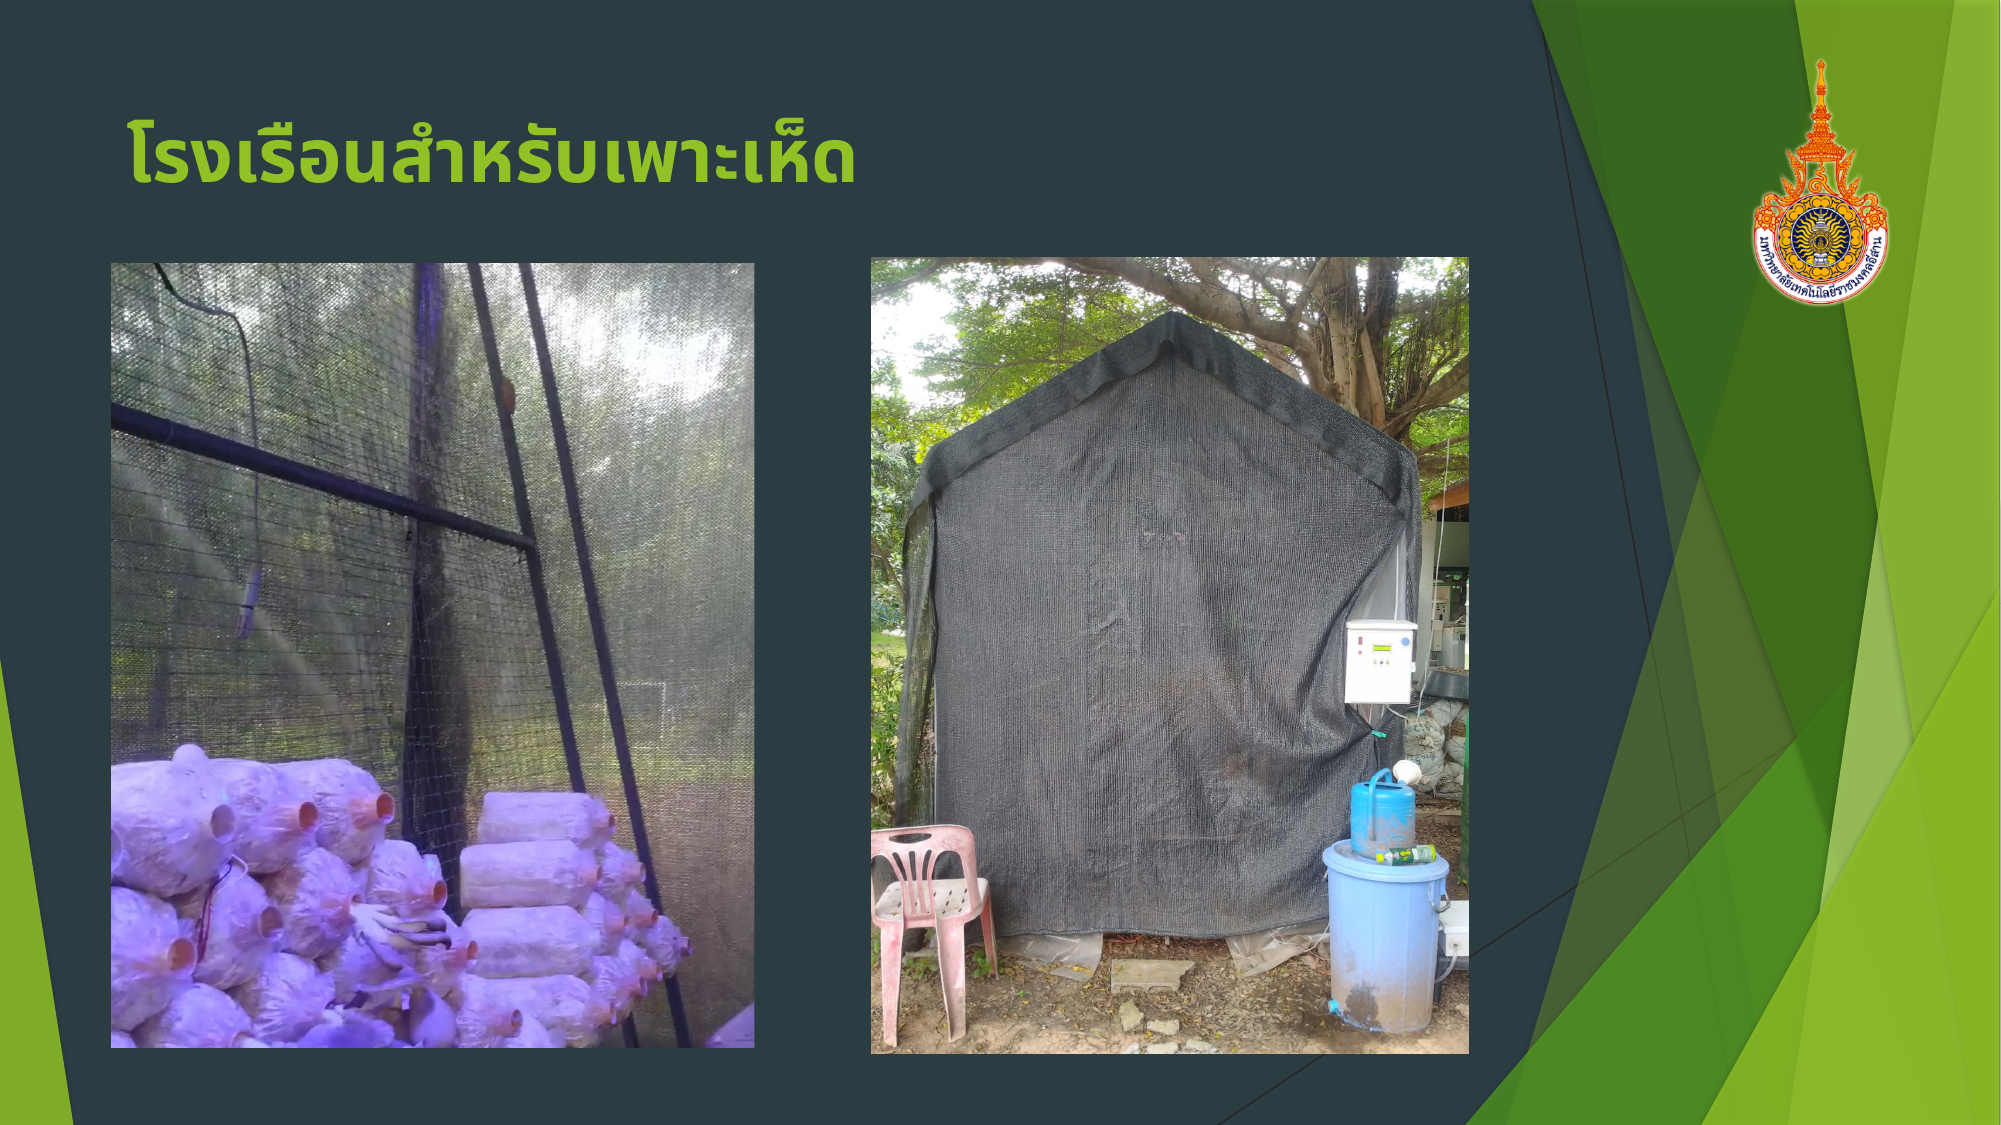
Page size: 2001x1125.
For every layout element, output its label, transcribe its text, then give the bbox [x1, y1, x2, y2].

picture [870, 257, 1469, 1055]
picture [1748, 47, 1892, 315]
title โรงเรือนสำหรับเพาะเห็ด [111, 99, 1522, 317]
picture [110, 263, 755, 1049]
